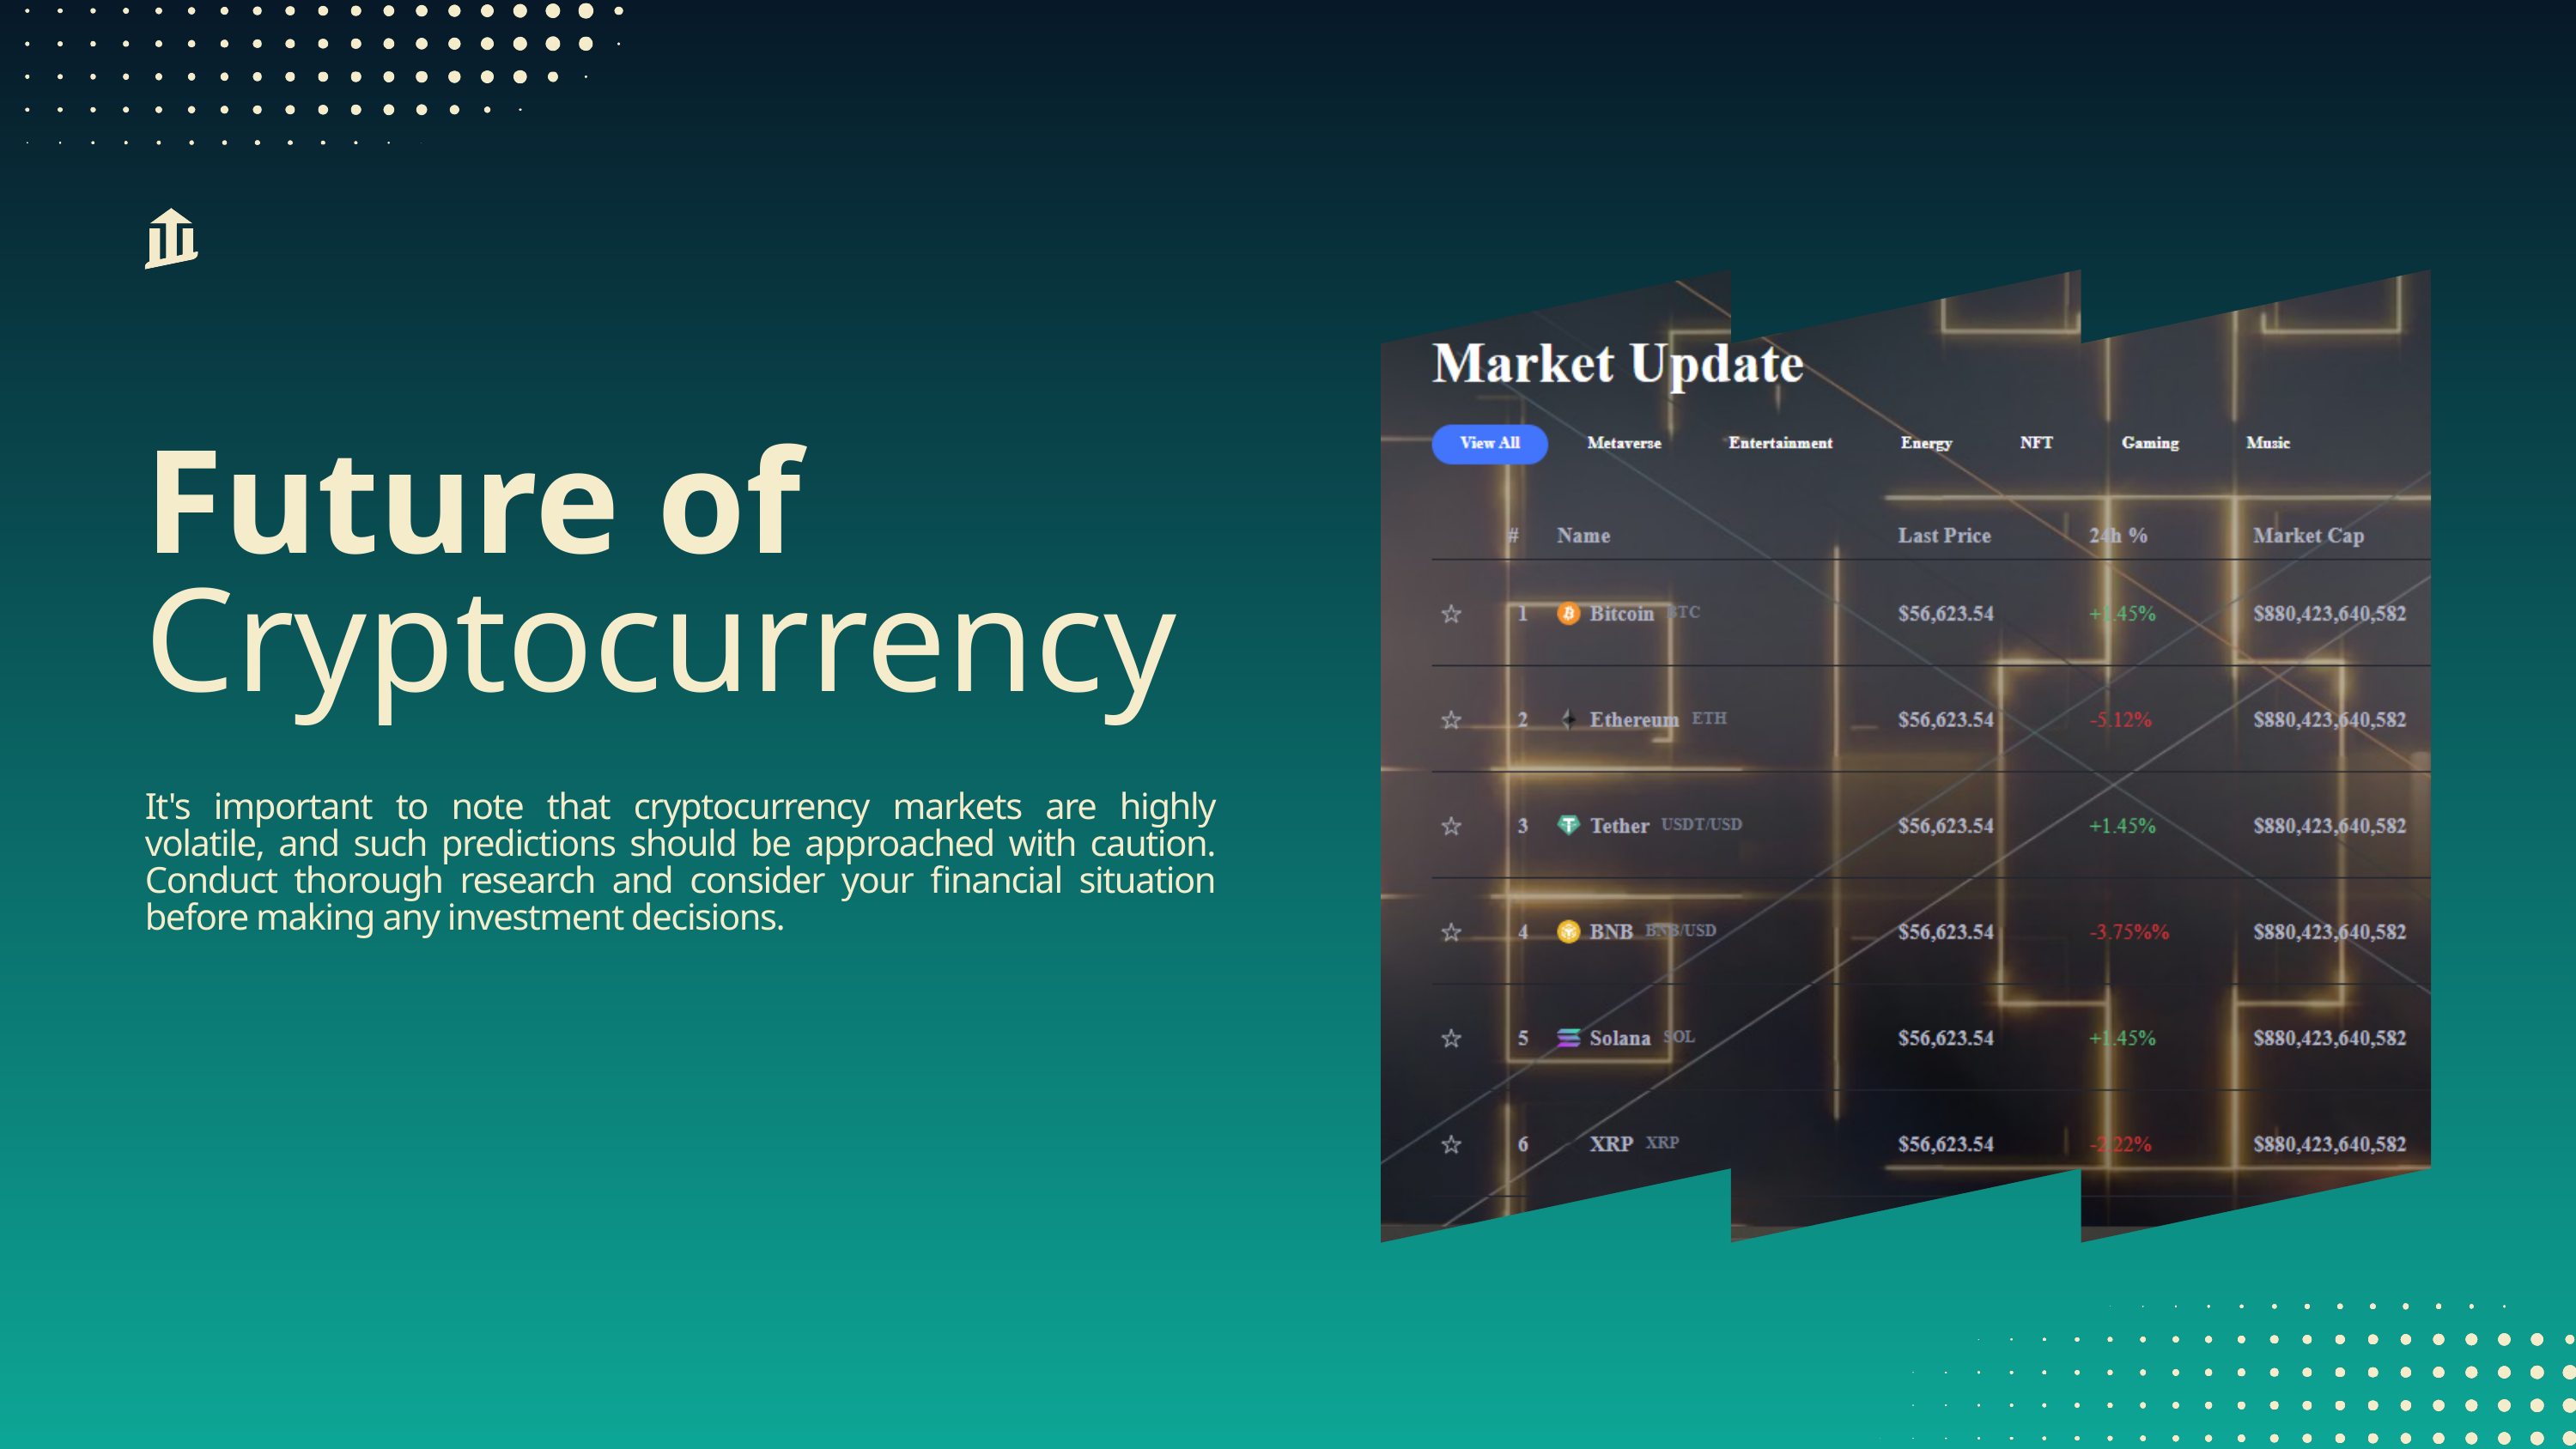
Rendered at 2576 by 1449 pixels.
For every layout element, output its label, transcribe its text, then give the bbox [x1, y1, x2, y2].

text_box Cryptocurrency [144, 519, 1289, 720]
text_box [144, 208, 198, 270]
text_box [0, 0, 624, 145]
text_box [1847, 1303, 2576, 1449]
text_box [1380, 269, 2432, 1243]
text_box It's important to note that cryptocurrency markets are highly volatile, and such predictions should be approached with caution. Conduct thorough research and consider your financial situation before making any investment decisions. [144, 790, 1215, 938]
text_box Future of [144, 381, 1215, 519]
